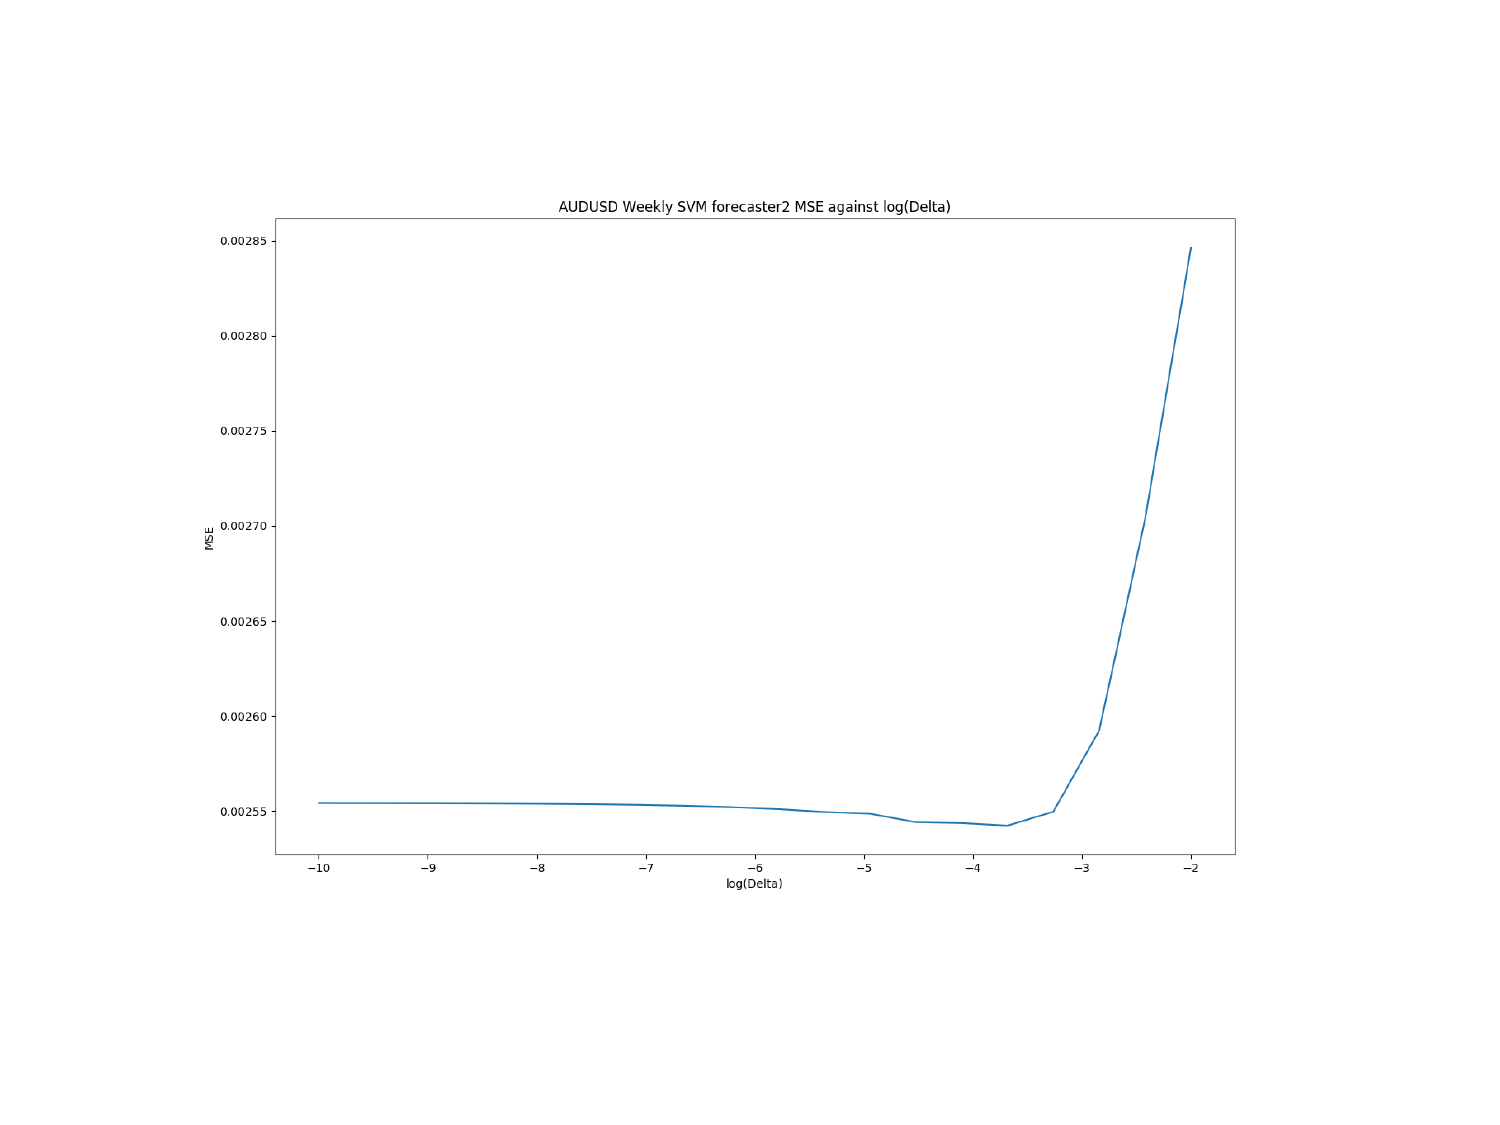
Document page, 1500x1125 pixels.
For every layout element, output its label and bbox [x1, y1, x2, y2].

picture [119, 119, 1358, 946]
